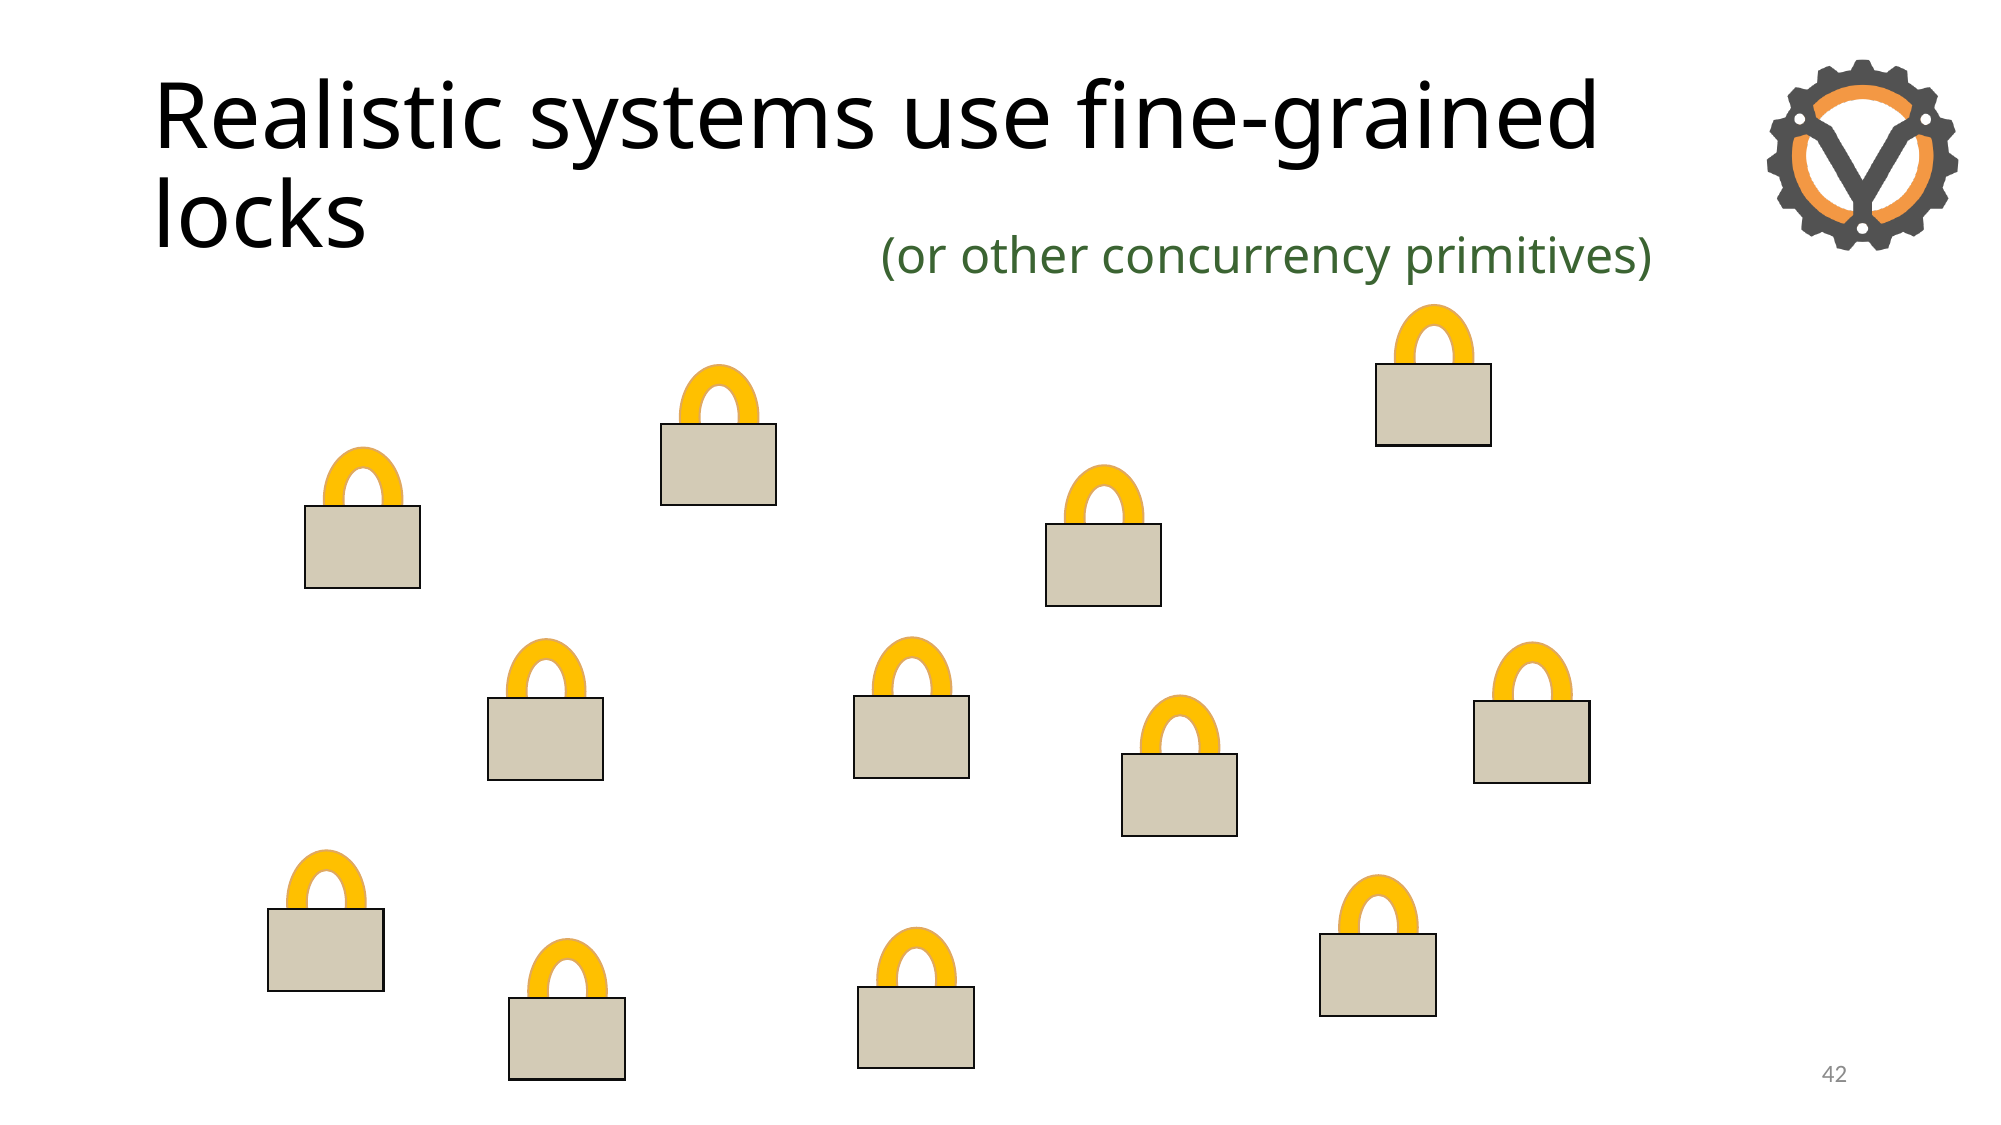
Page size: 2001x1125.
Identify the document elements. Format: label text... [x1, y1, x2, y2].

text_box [1473, 642, 1590, 783]
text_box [304, 447, 421, 589]
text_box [858, 927, 974, 1069]
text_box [1121, 695, 1238, 837]
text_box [267, 850, 384, 991]
picture [1766, 59, 1959, 252]
title Realistic systems use fine-grained locks [137, 59, 1751, 278]
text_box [1375, 305, 1492, 446]
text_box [1320, 875, 1436, 1016]
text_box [487, 639, 604, 780]
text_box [1045, 465, 1162, 606]
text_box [853, 637, 970, 778]
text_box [660, 365, 777, 506]
text_box (or other concurrency primitives) [866, 216, 1823, 292]
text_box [509, 939, 625, 1080]
slide_number 42 [1412, 1042, 1863, 1103]
